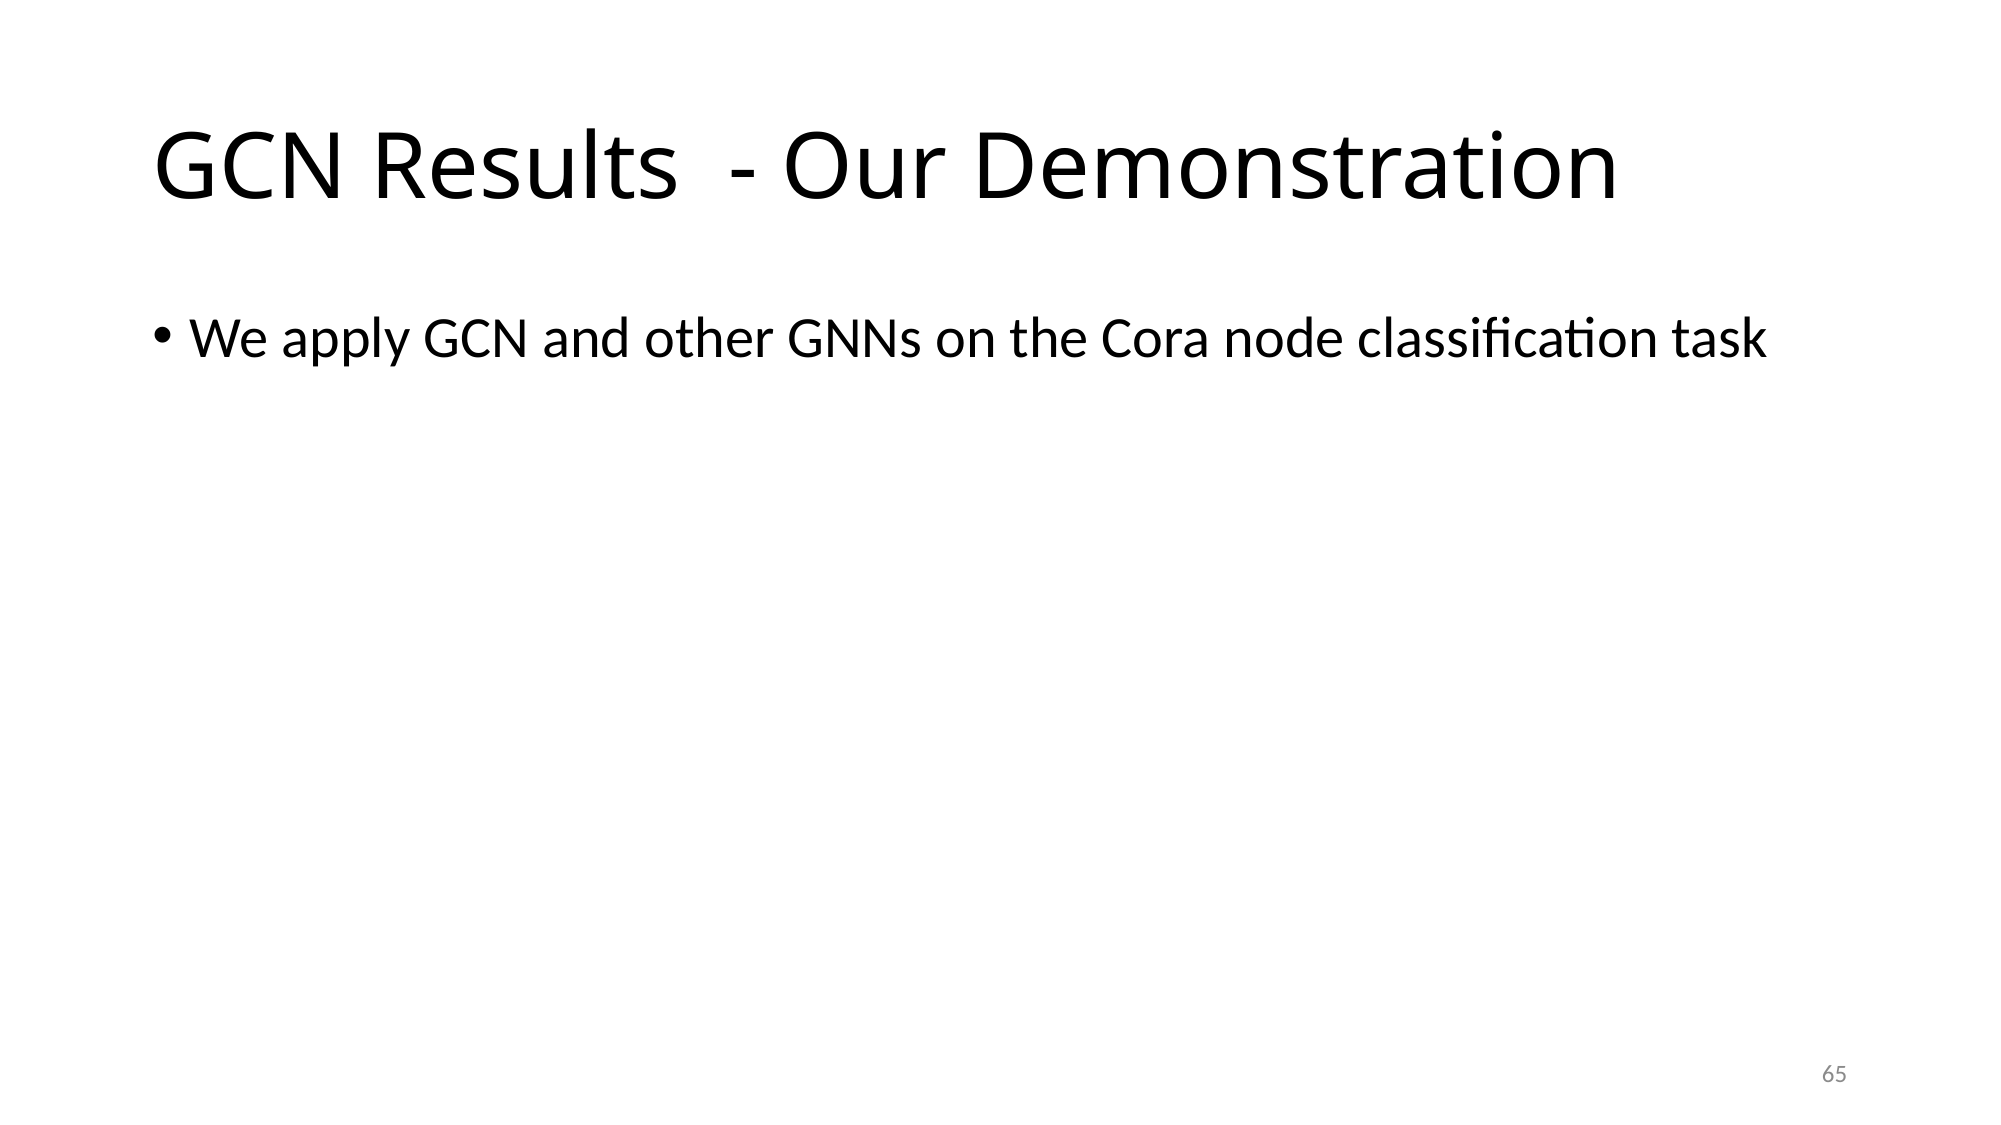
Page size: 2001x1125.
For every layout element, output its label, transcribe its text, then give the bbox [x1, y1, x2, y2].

title GCN Results - Our Demonstration [137, 59, 1863, 278]
slide_number 65 [1412, 1042, 1863, 1103]
list We apply GCN and other GNNs on the Cora node classification task [137, 299, 1863, 1014]
